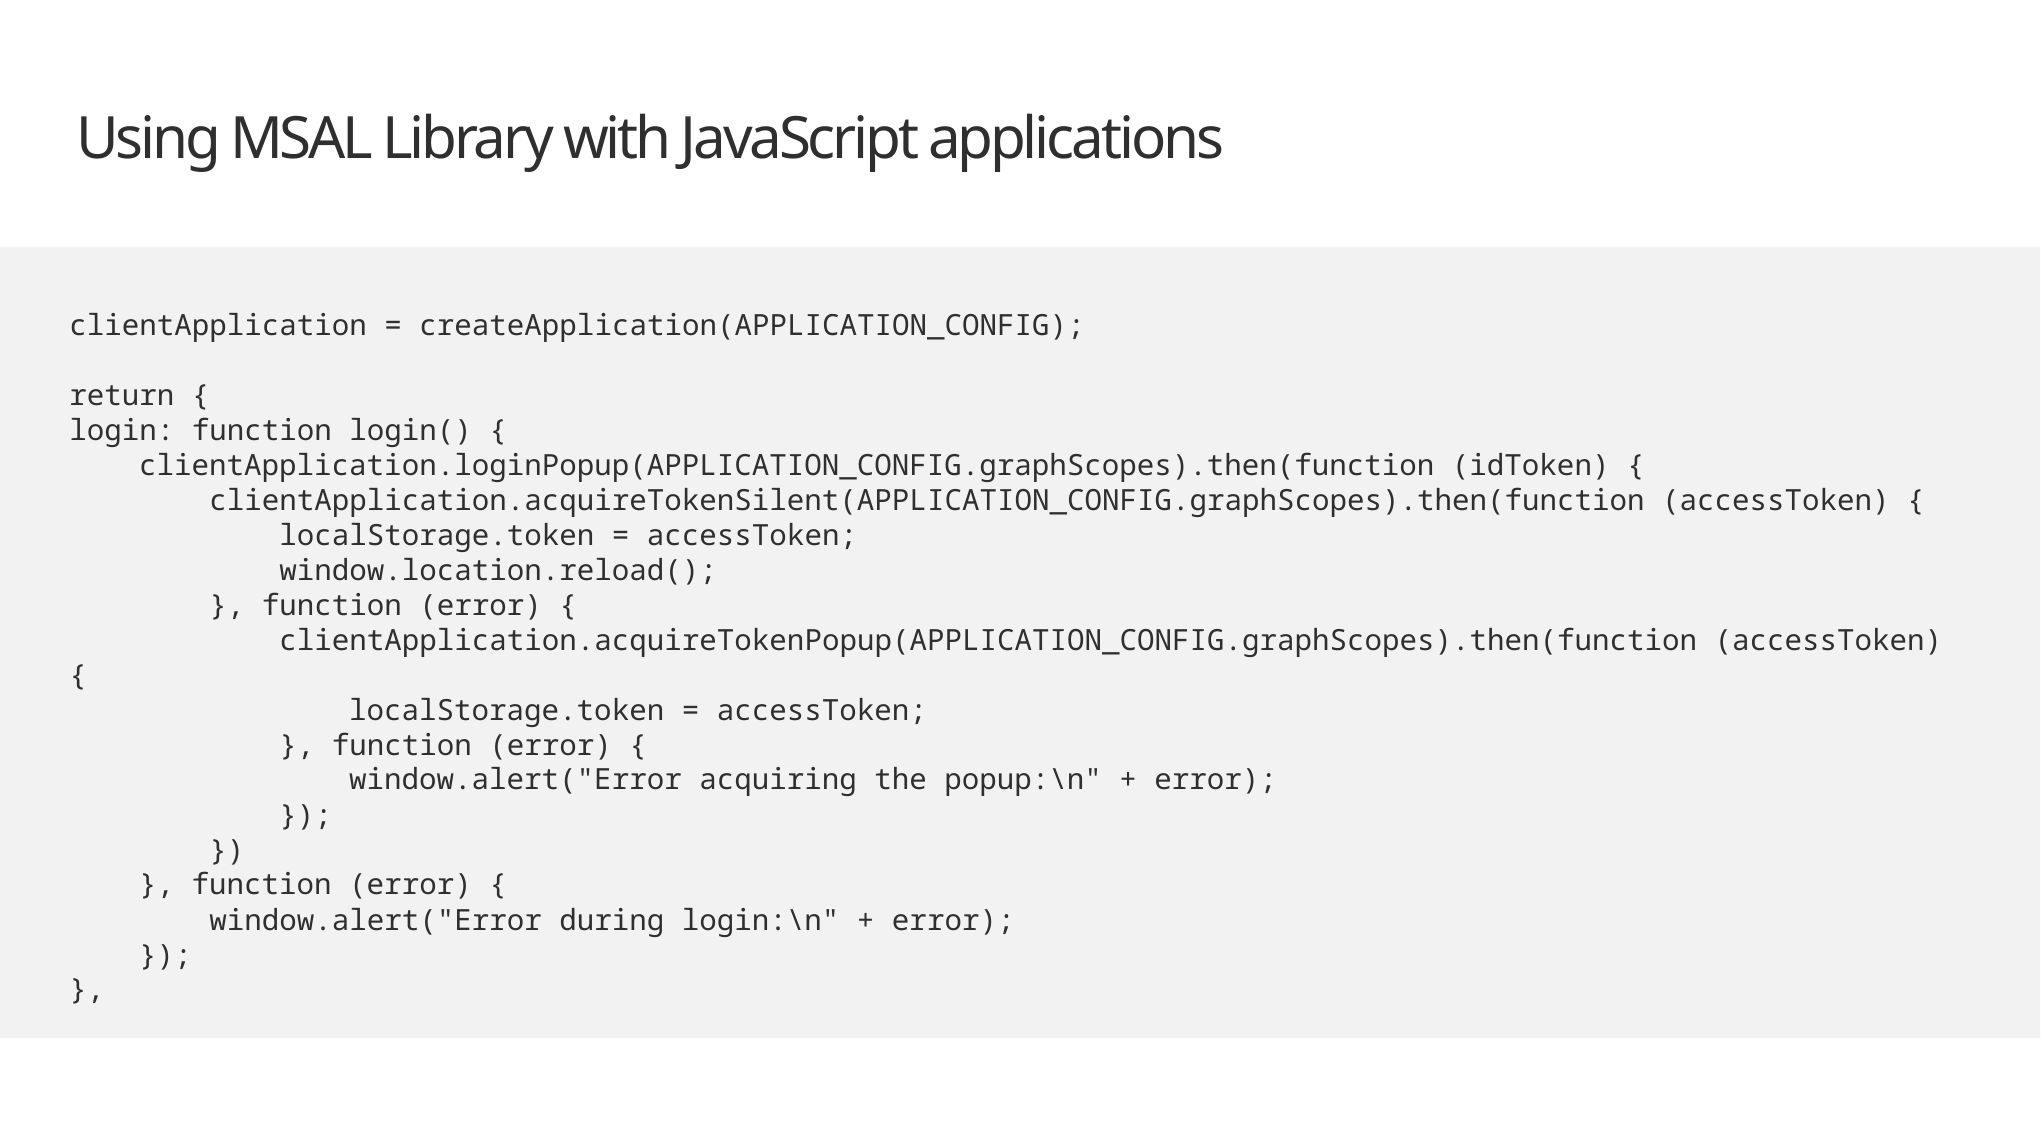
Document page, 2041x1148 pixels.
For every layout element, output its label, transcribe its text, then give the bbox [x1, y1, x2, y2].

text_box clientApplication = createApplication(APPLICATION_CONFIG); return { login: function login() { clientApplication.loginPopup(APPLICATION_CONFIG.graphScopes).then(function (idToken) { clientApplication.acquireTokenSilent(APPLICATION_CONFIG.graphScopes).then(function (accessToken) { localStorage.token = accessToken; window.location.reload(); }, function (error) { clientApplication.acquireTokenPopup(APPLICATION_CONFIG.graphScopes).then(function (accessToken) { localStorage.token = accessToken; }, function (error) { window.alert("Error acquiring the popup:\n" + error); }); }) }, function (error) { window.alert("Error during login:\n" + error); }); }, [54, 299, 1990, 1013]
title Using MSAL Library with JavaScript applications [76, 103, 1969, 172]
text_box [0, 246, 2041, 1039]
